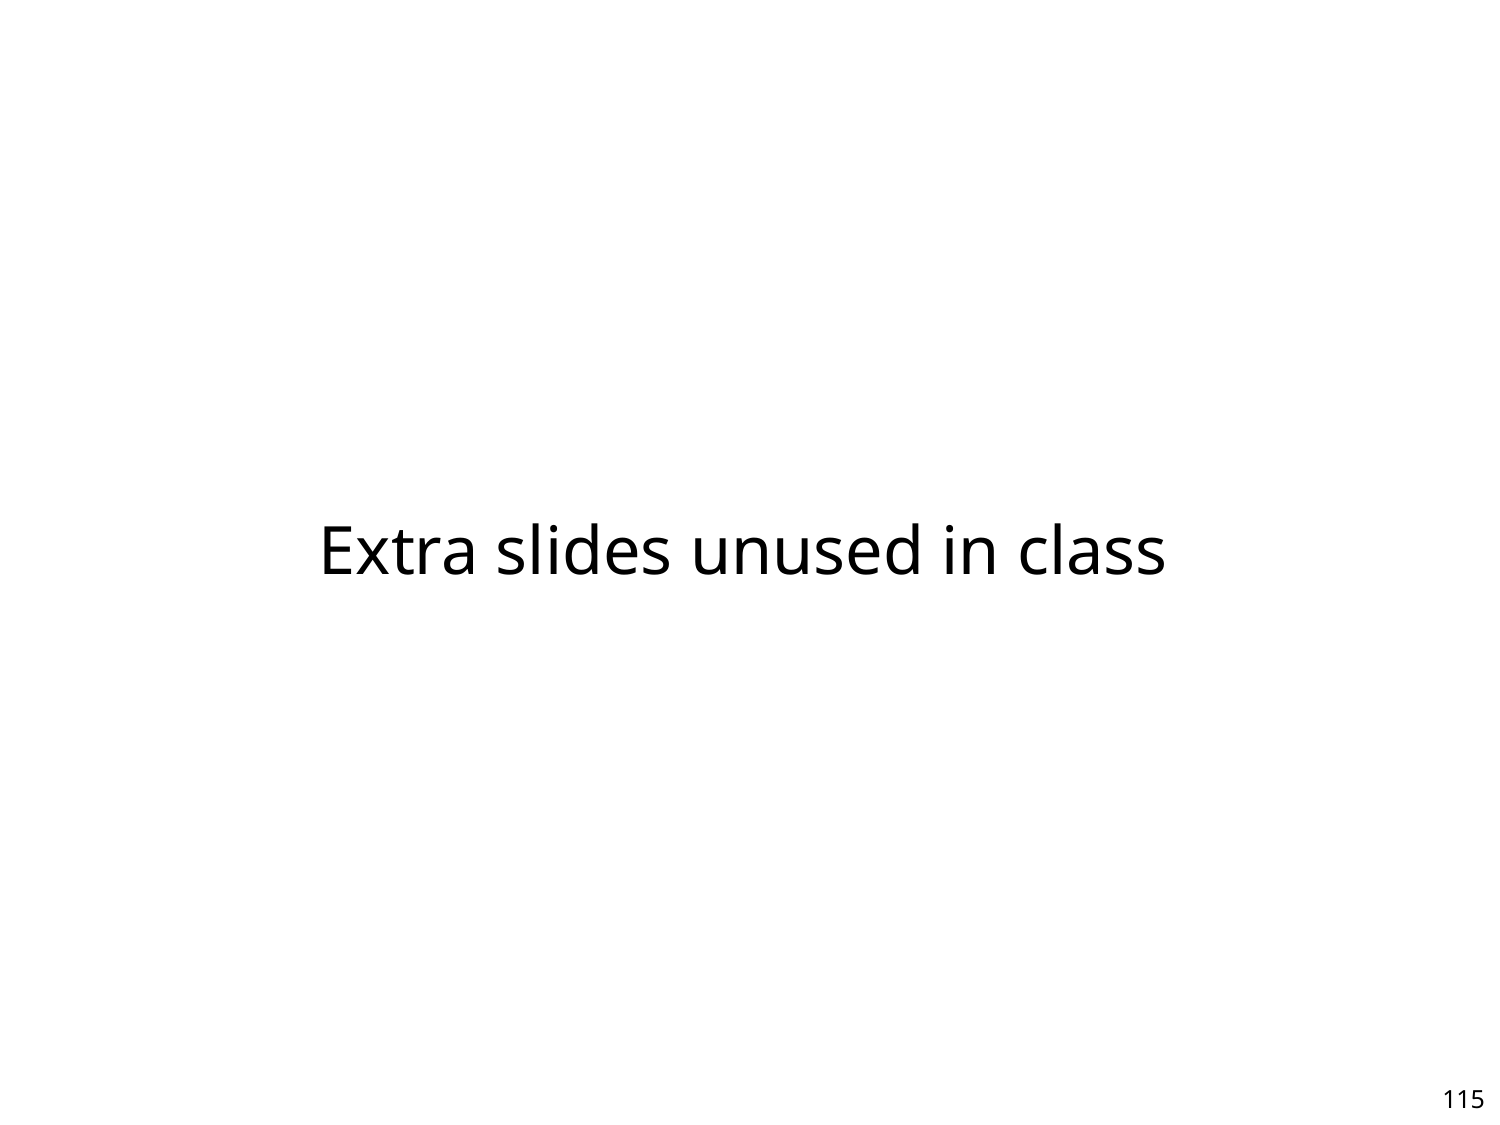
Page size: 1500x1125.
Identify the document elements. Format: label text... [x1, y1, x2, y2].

list Extra slides unused in class [50, 500, 1438, 600]
slide_number 115 [1187, 1062, 1500, 1125]
